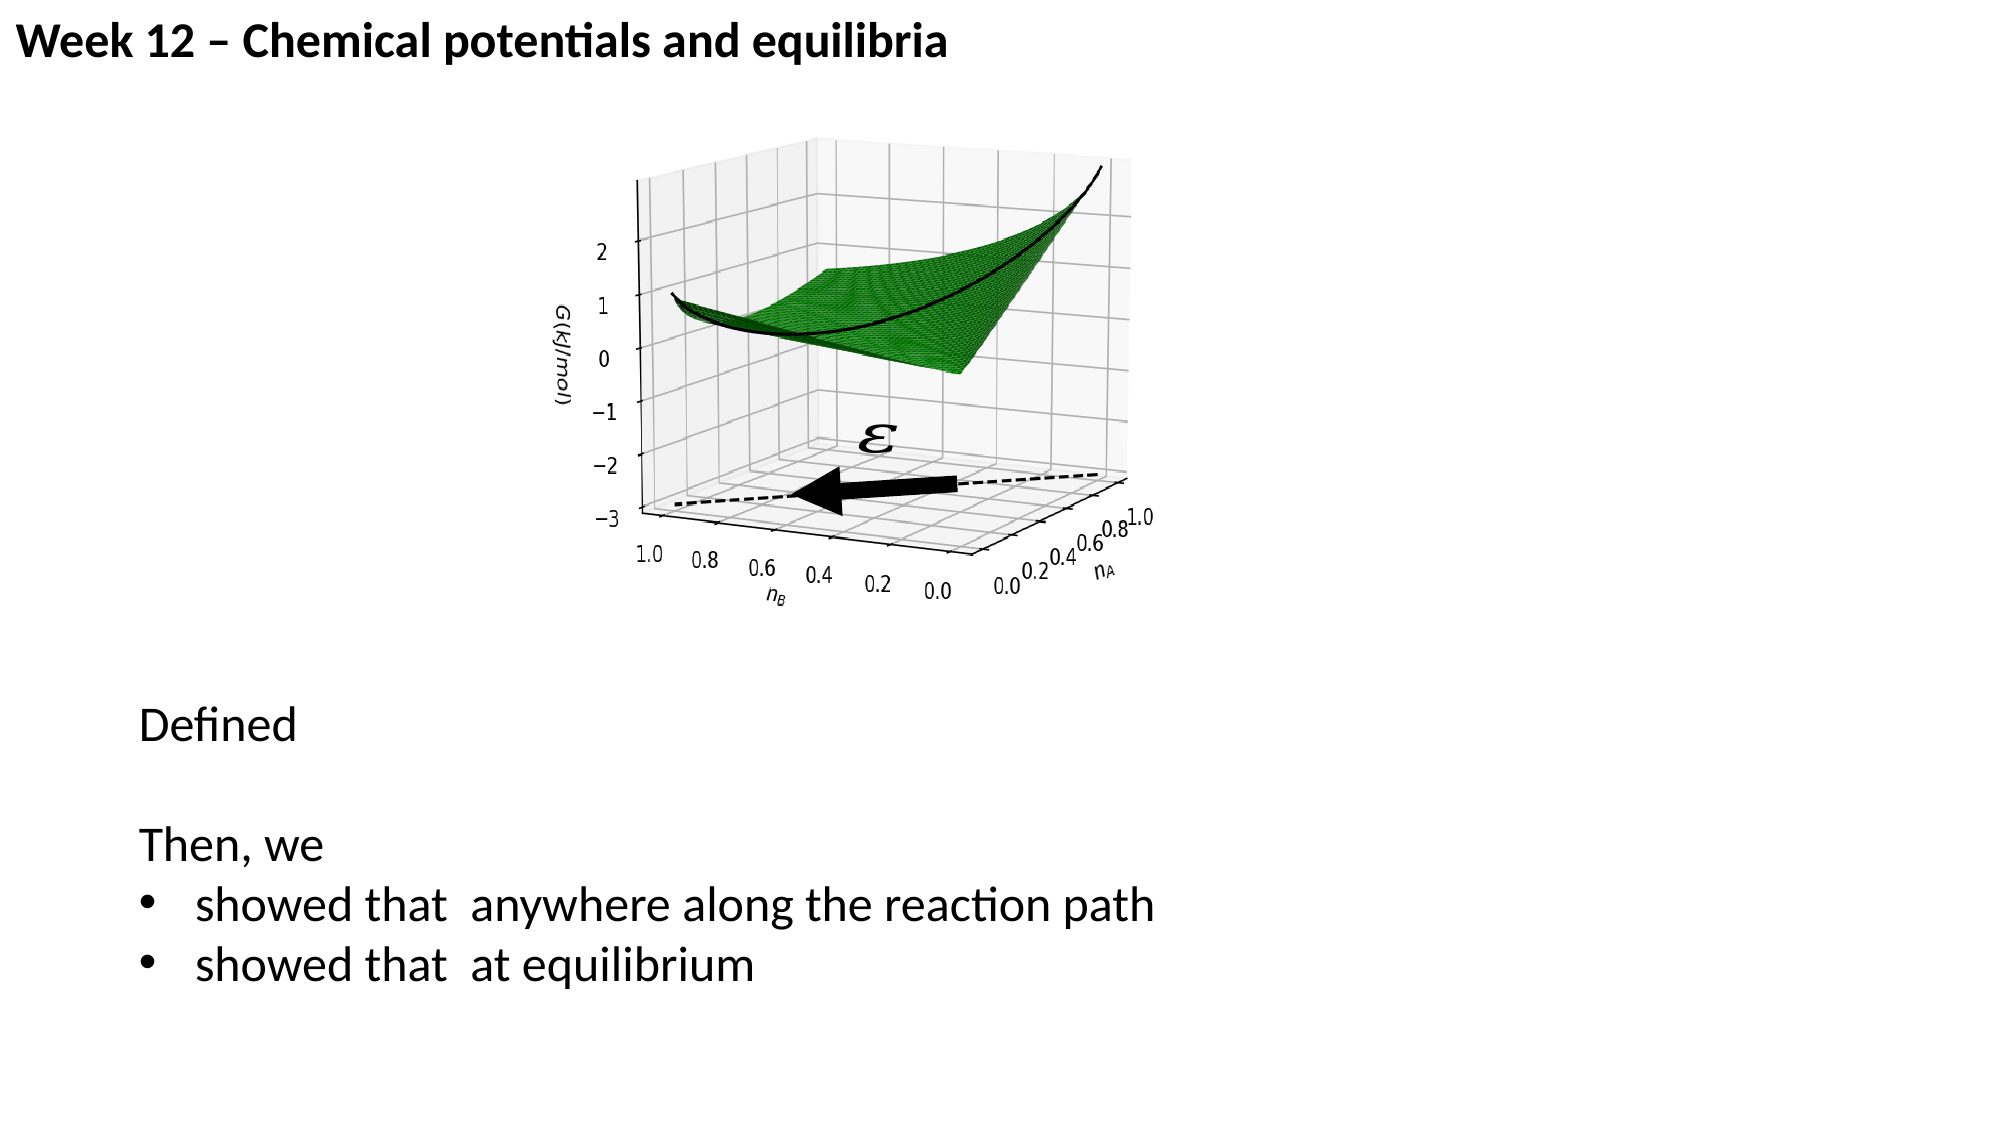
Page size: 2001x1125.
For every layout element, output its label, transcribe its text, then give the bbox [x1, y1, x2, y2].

text_box Week 12 – Chemical potentials and equilibria [0, 0, 1901, 75]
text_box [544, 113, 1160, 618]
